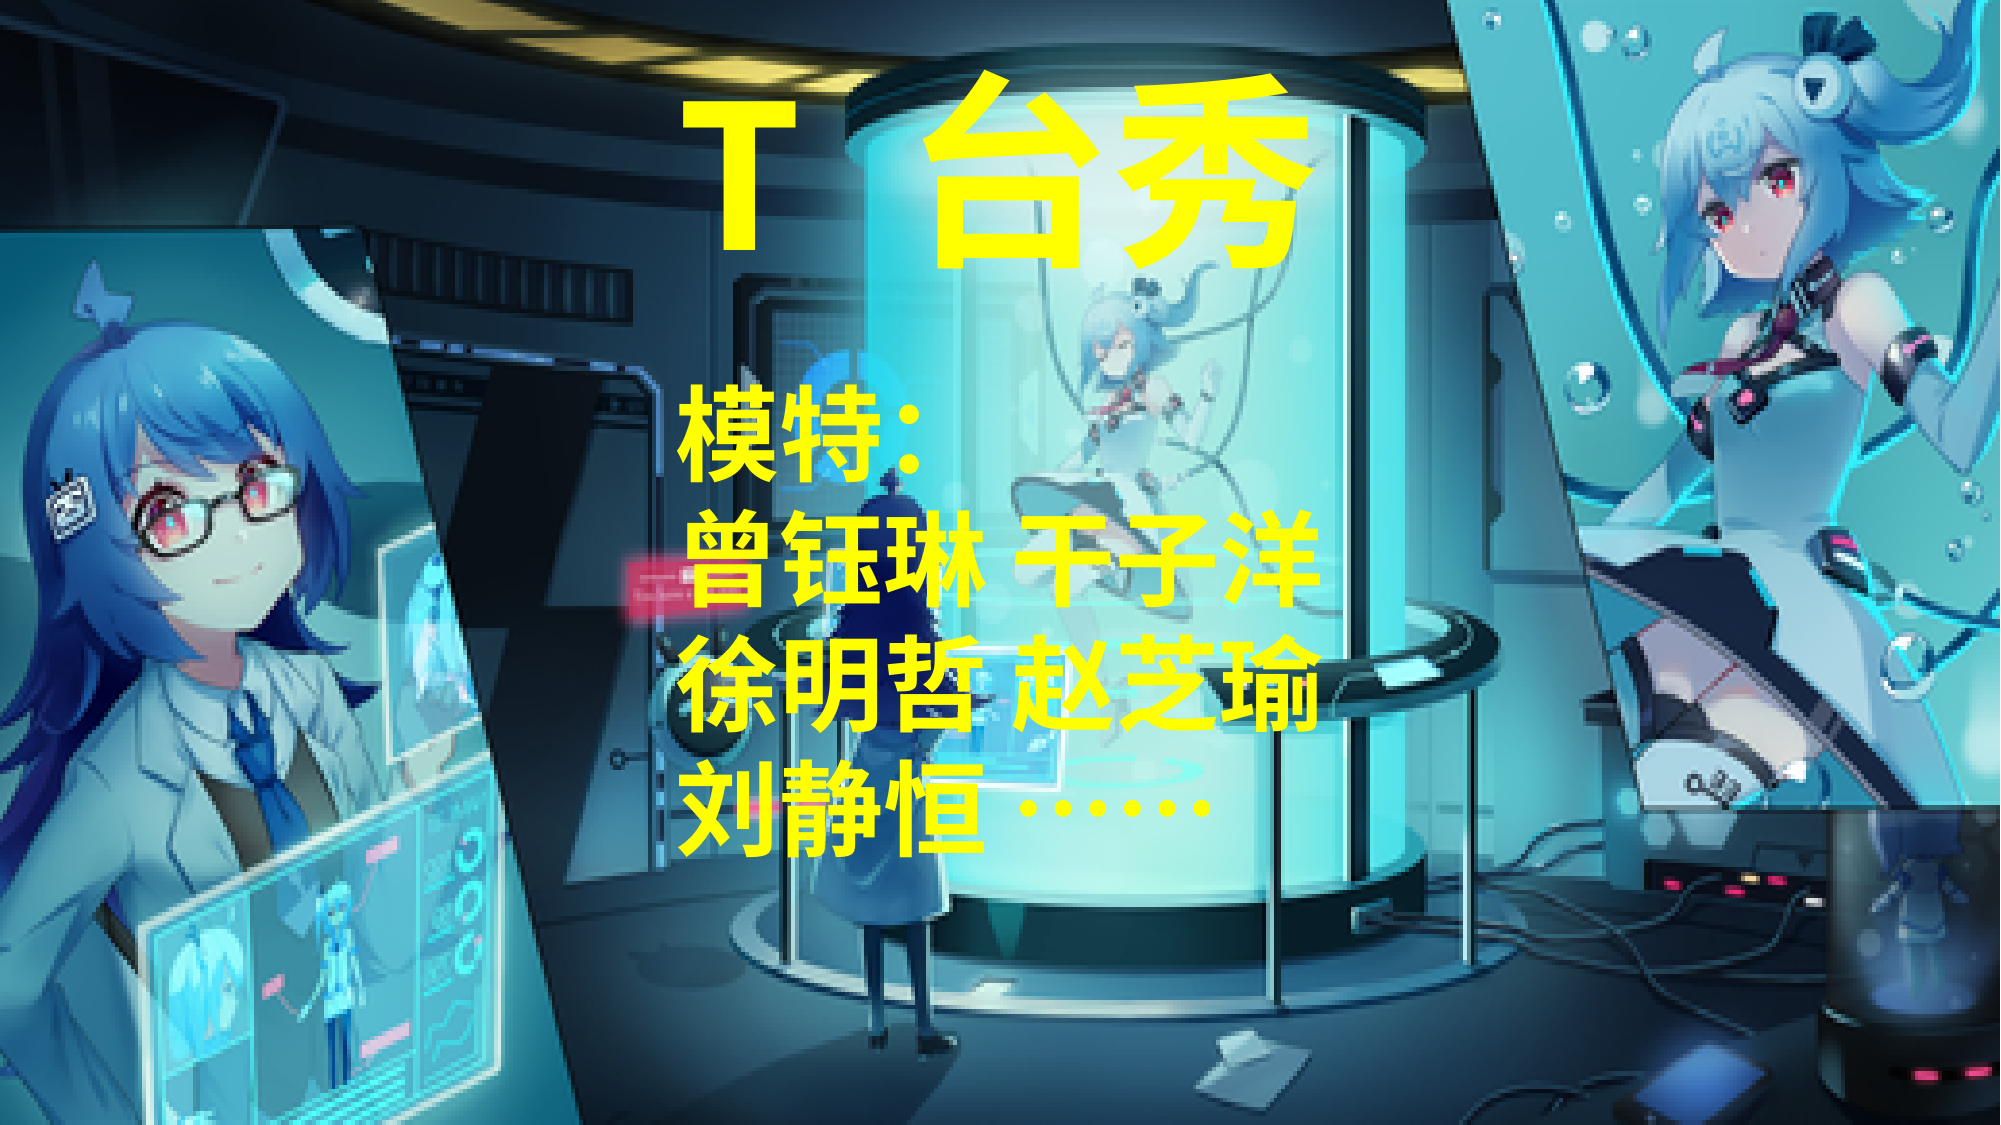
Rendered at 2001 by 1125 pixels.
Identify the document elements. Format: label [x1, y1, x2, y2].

list [0, 0, 2000, 1125]
